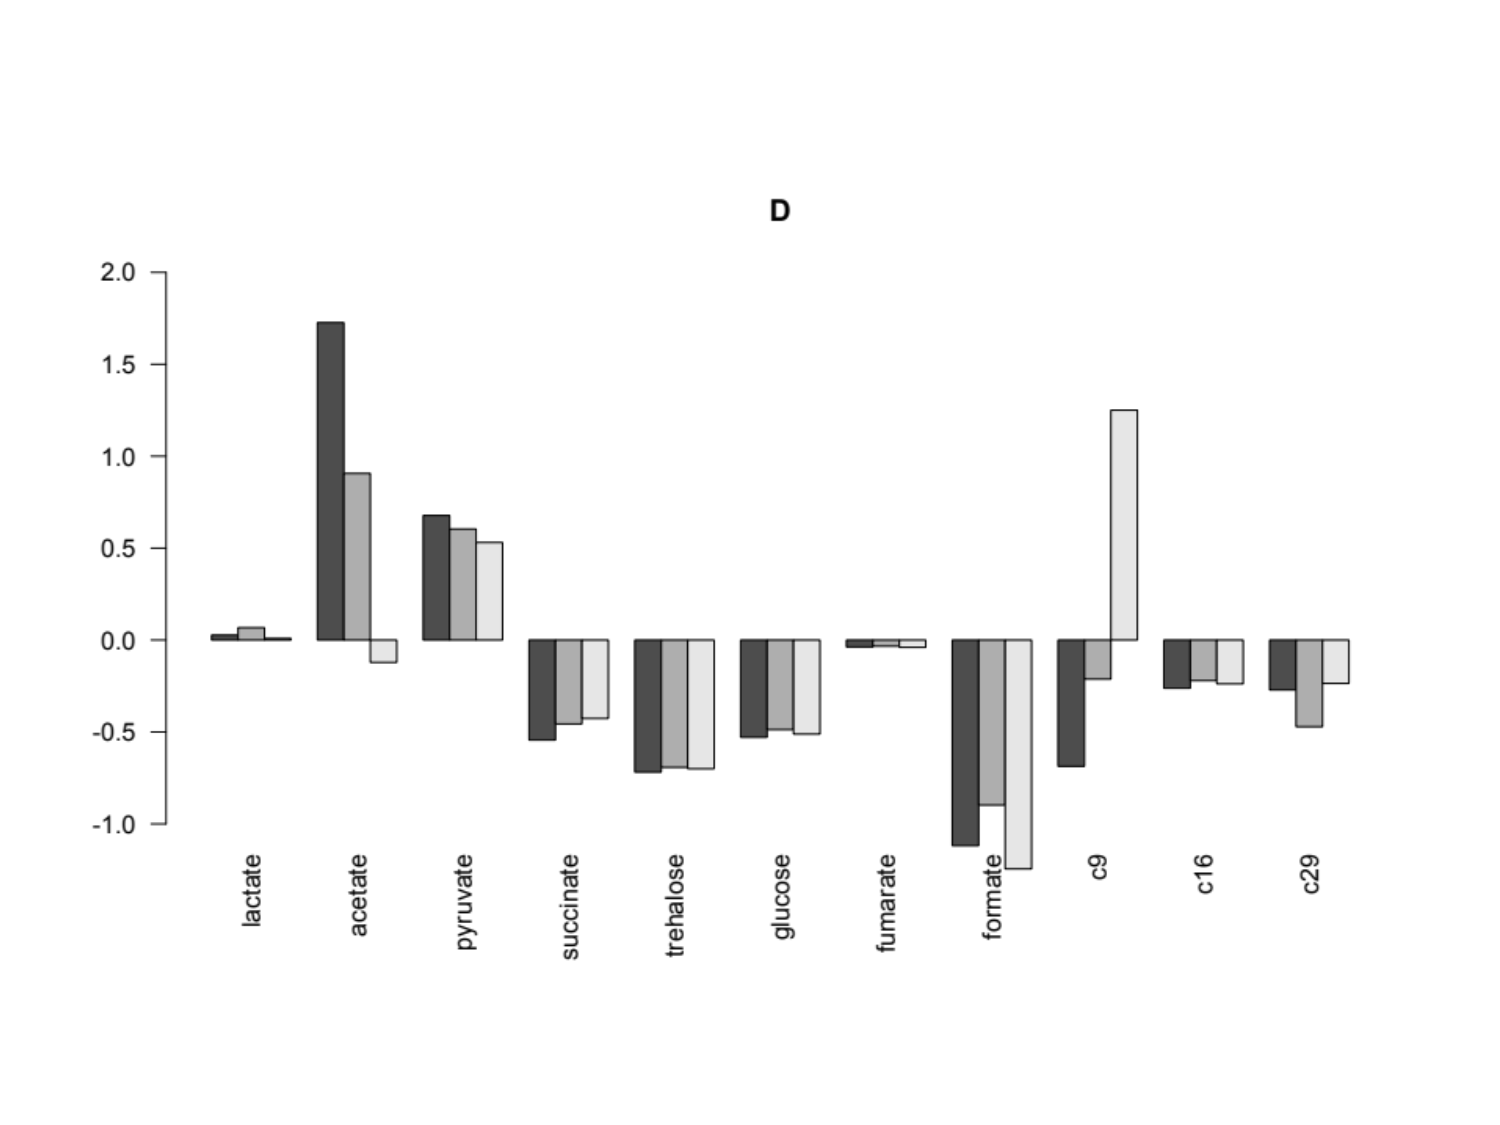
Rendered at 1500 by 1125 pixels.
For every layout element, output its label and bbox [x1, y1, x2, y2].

picture [43, 149, 1455, 976]
